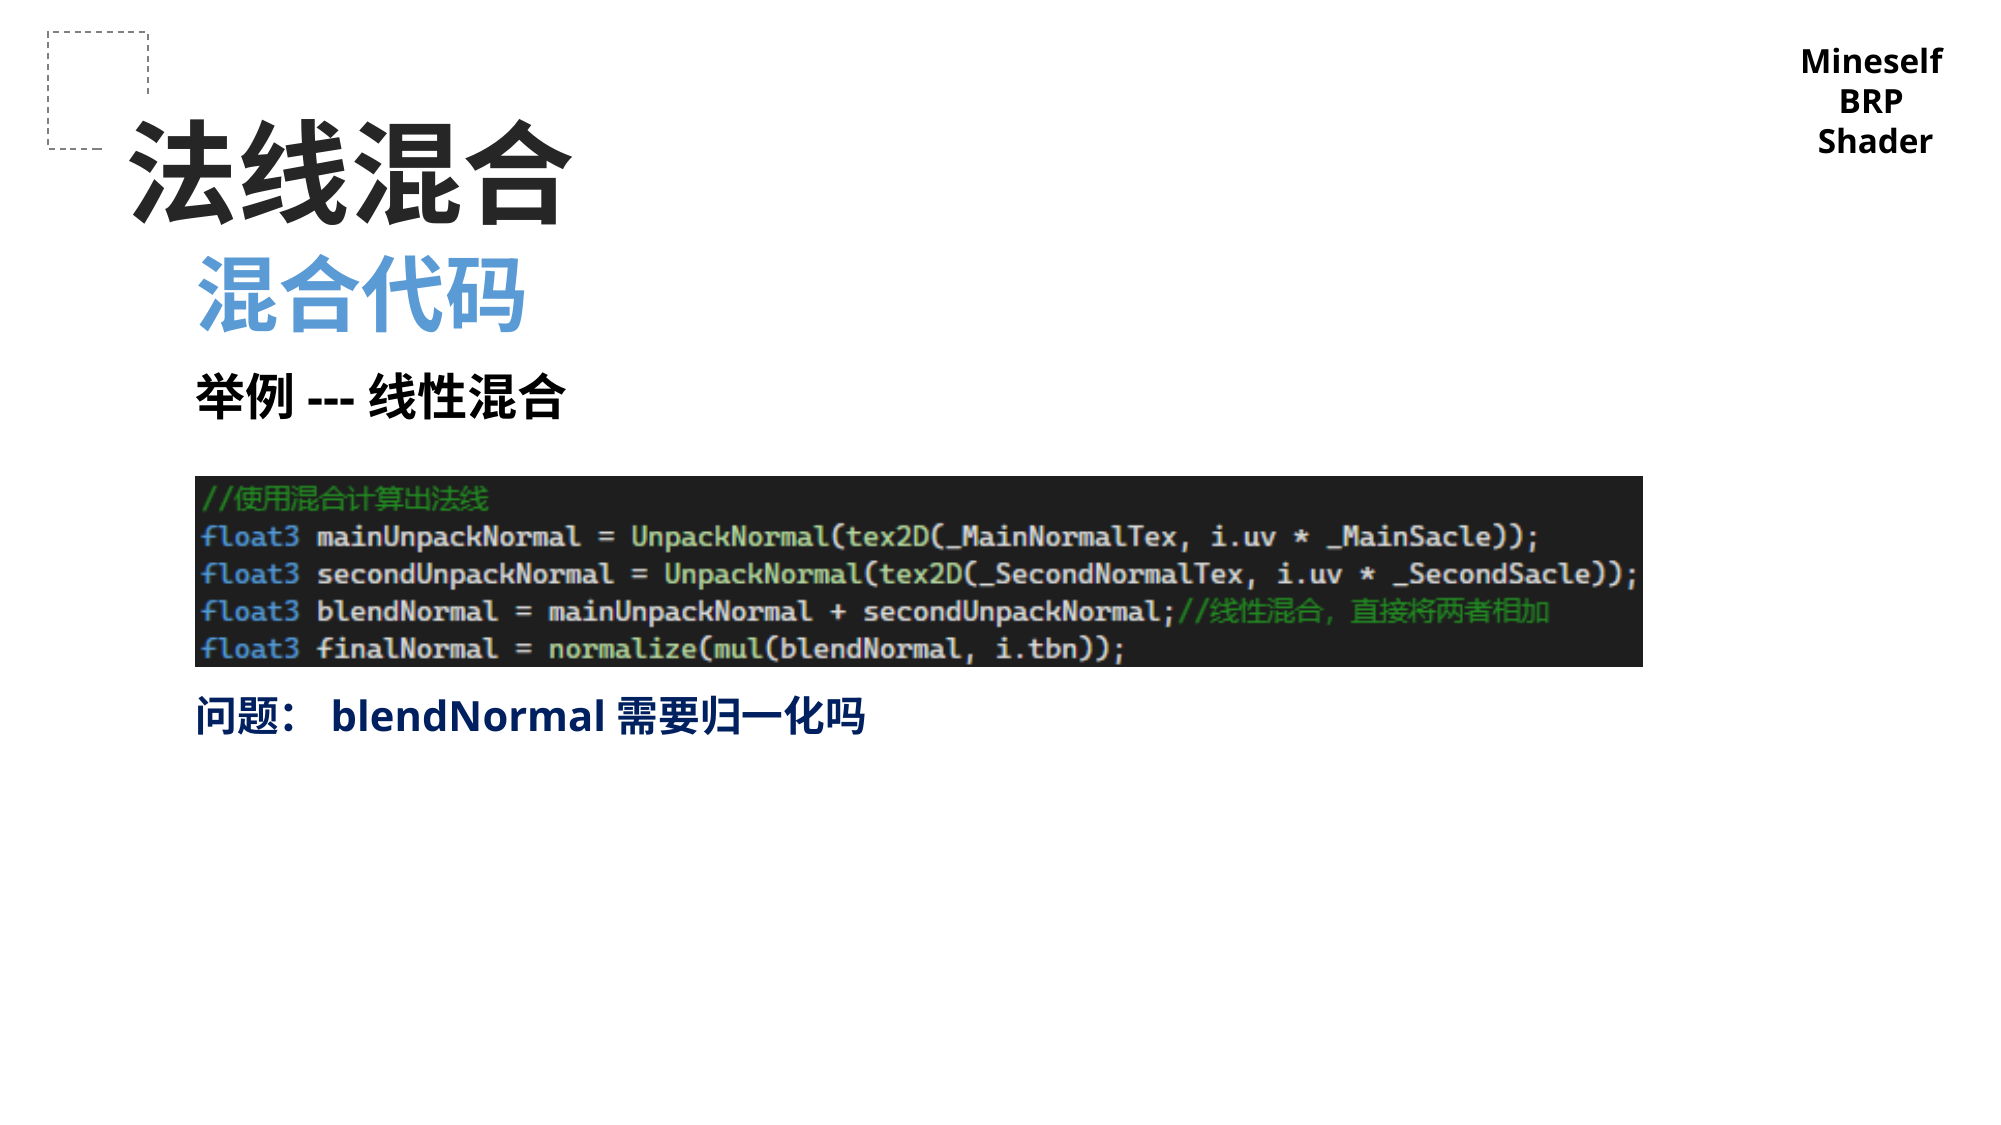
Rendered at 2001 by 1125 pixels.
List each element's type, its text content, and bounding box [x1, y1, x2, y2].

picture [195, 476, 1643, 667]
text_box 问题：blendNormal需要归一化吗 [195, 689, 1977, 740]
text_box [103, 96, 196, 173]
text_box 混合代码 [195, 242, 615, 343]
text_box 举例---线性混合 [195, 365, 1977, 476]
text_box [47, 31, 149, 150]
text_box Mineself BRP Shader [1788, 40, 1964, 160]
text_box 法线混合 [125, 103, 1022, 239]
